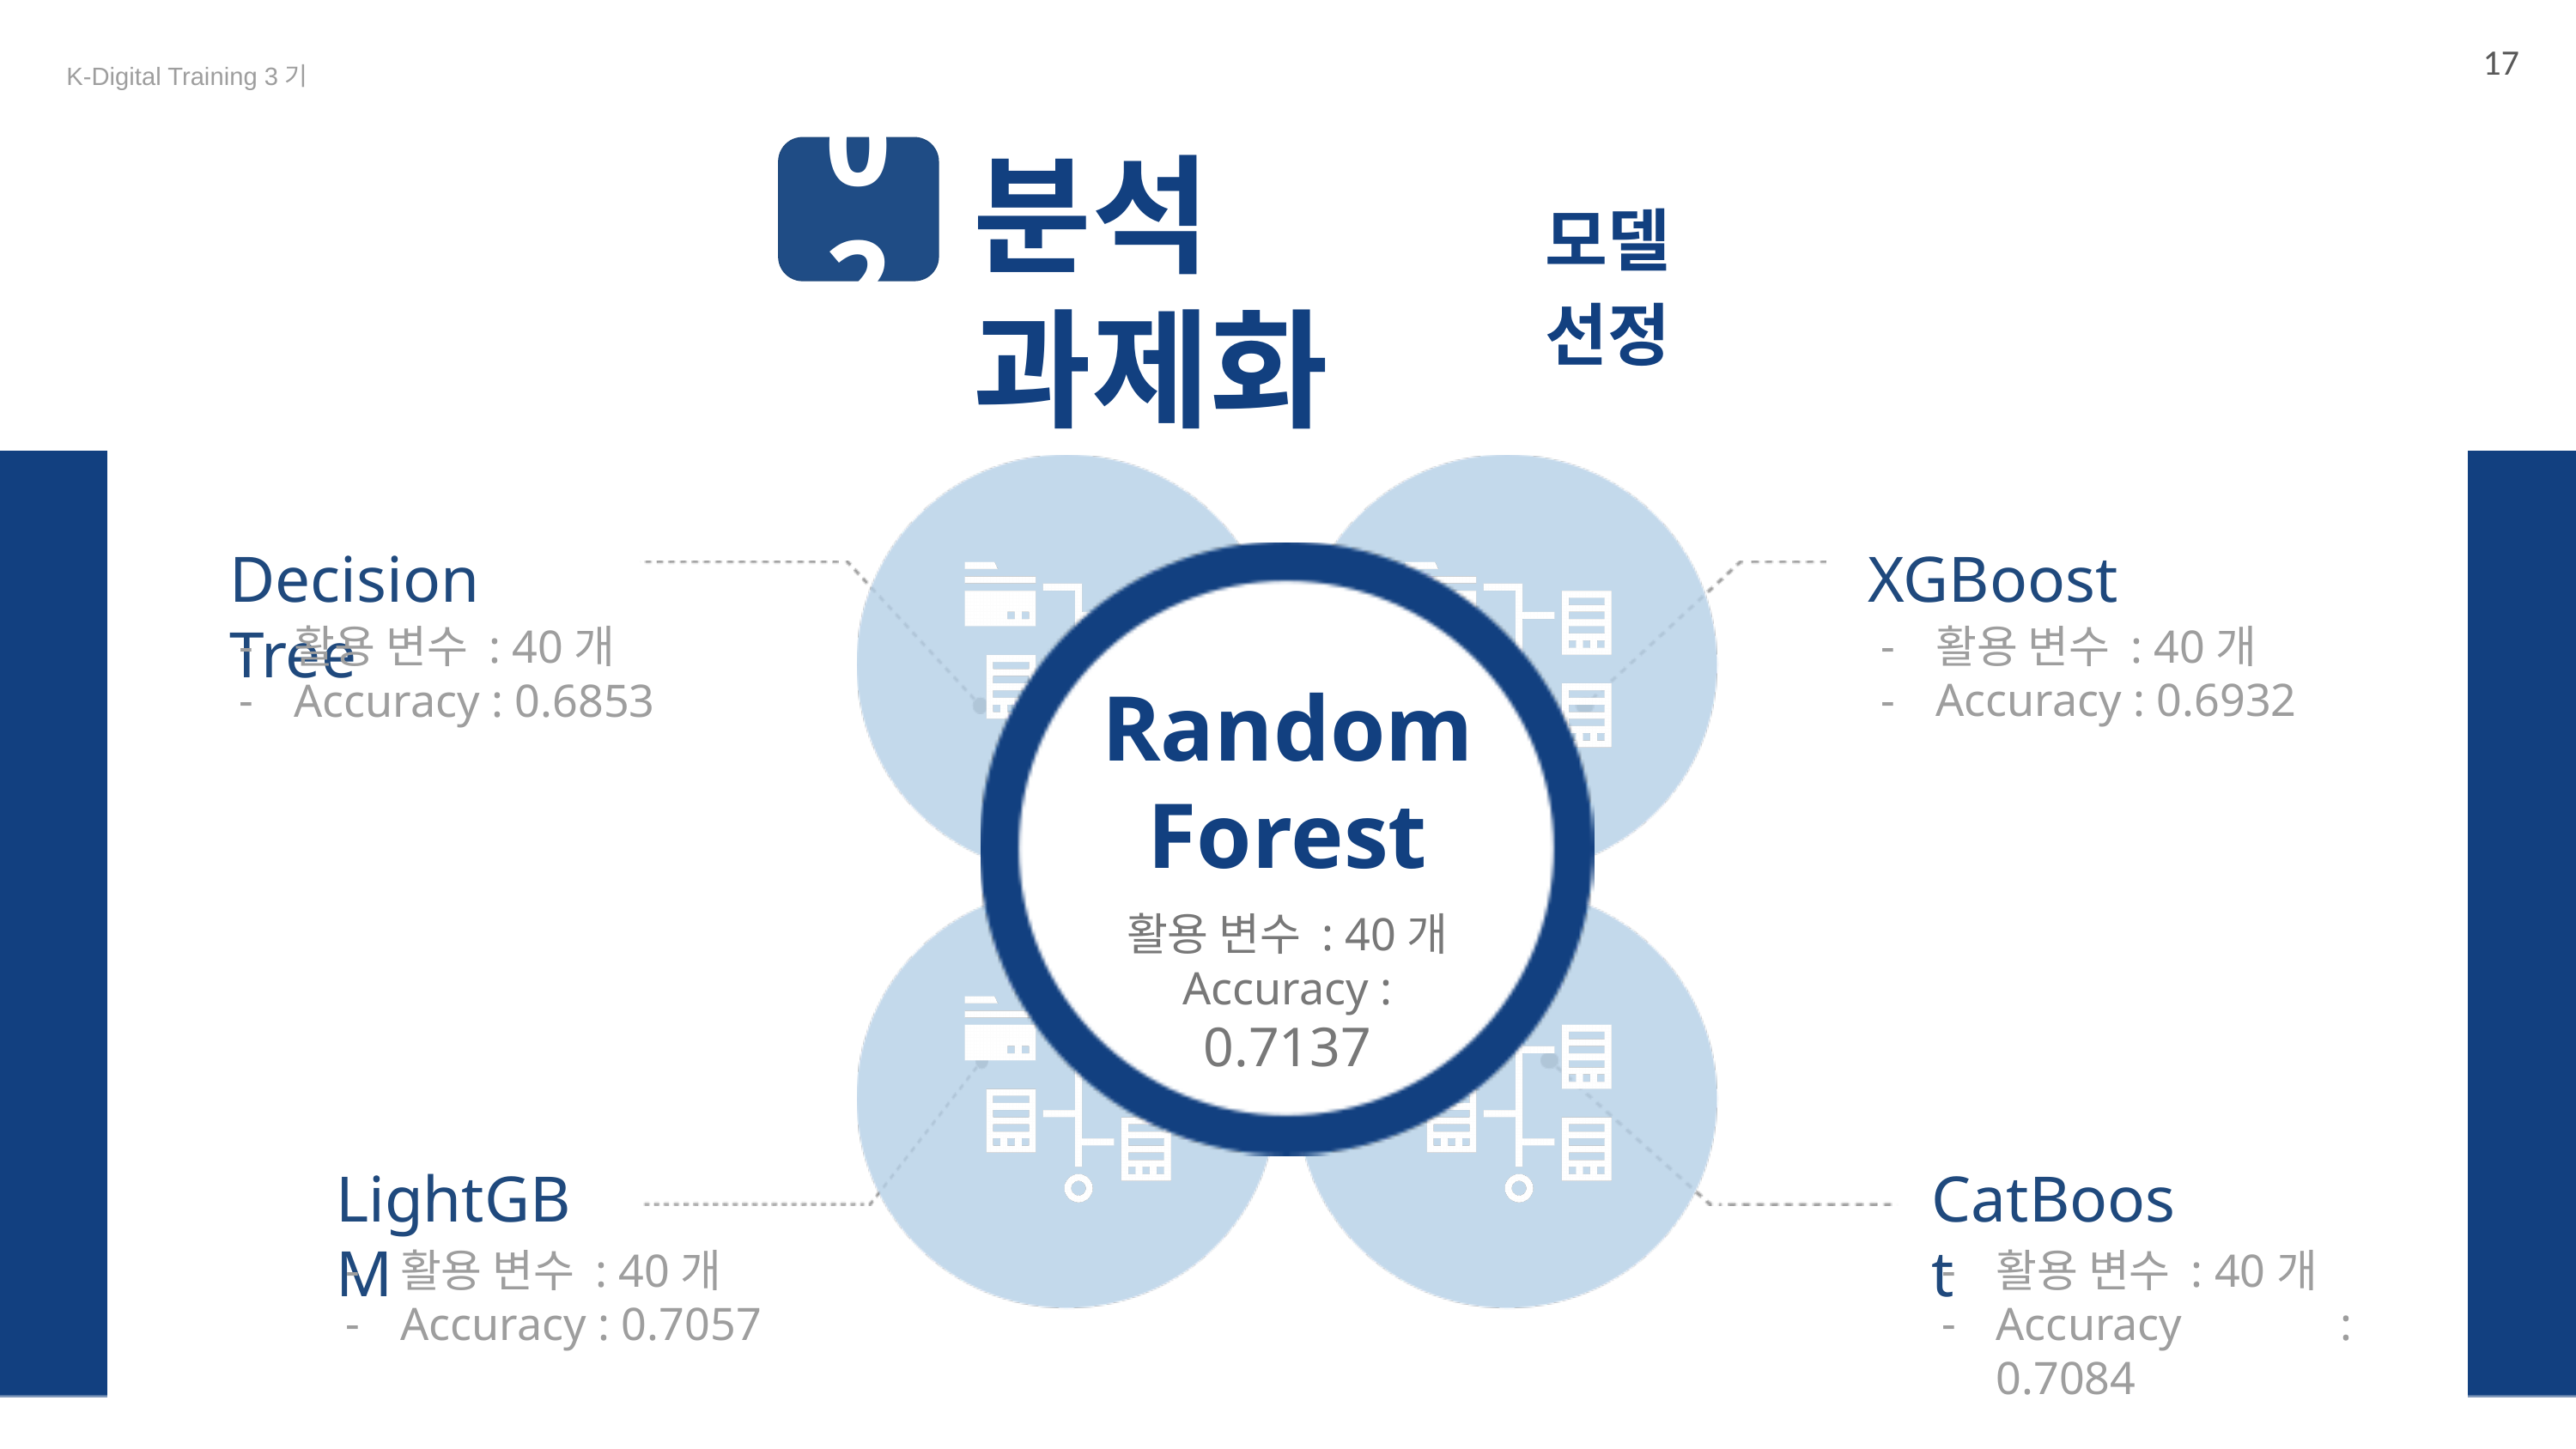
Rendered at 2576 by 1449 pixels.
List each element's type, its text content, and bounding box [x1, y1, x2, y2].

picture [1297, 454, 1826, 876]
text_box K-Digital Training 3기 [53, 53, 338, 108]
picture [640, 888, 1279, 1310]
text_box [981, 543, 1595, 1156]
picture [640, 454, 1279, 876]
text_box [0, 450, 2576, 1398]
picture [1297, 888, 1899, 1310]
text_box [778, 127, 1798, 291]
text_box 17 [2470, 26, 2548, 95]
